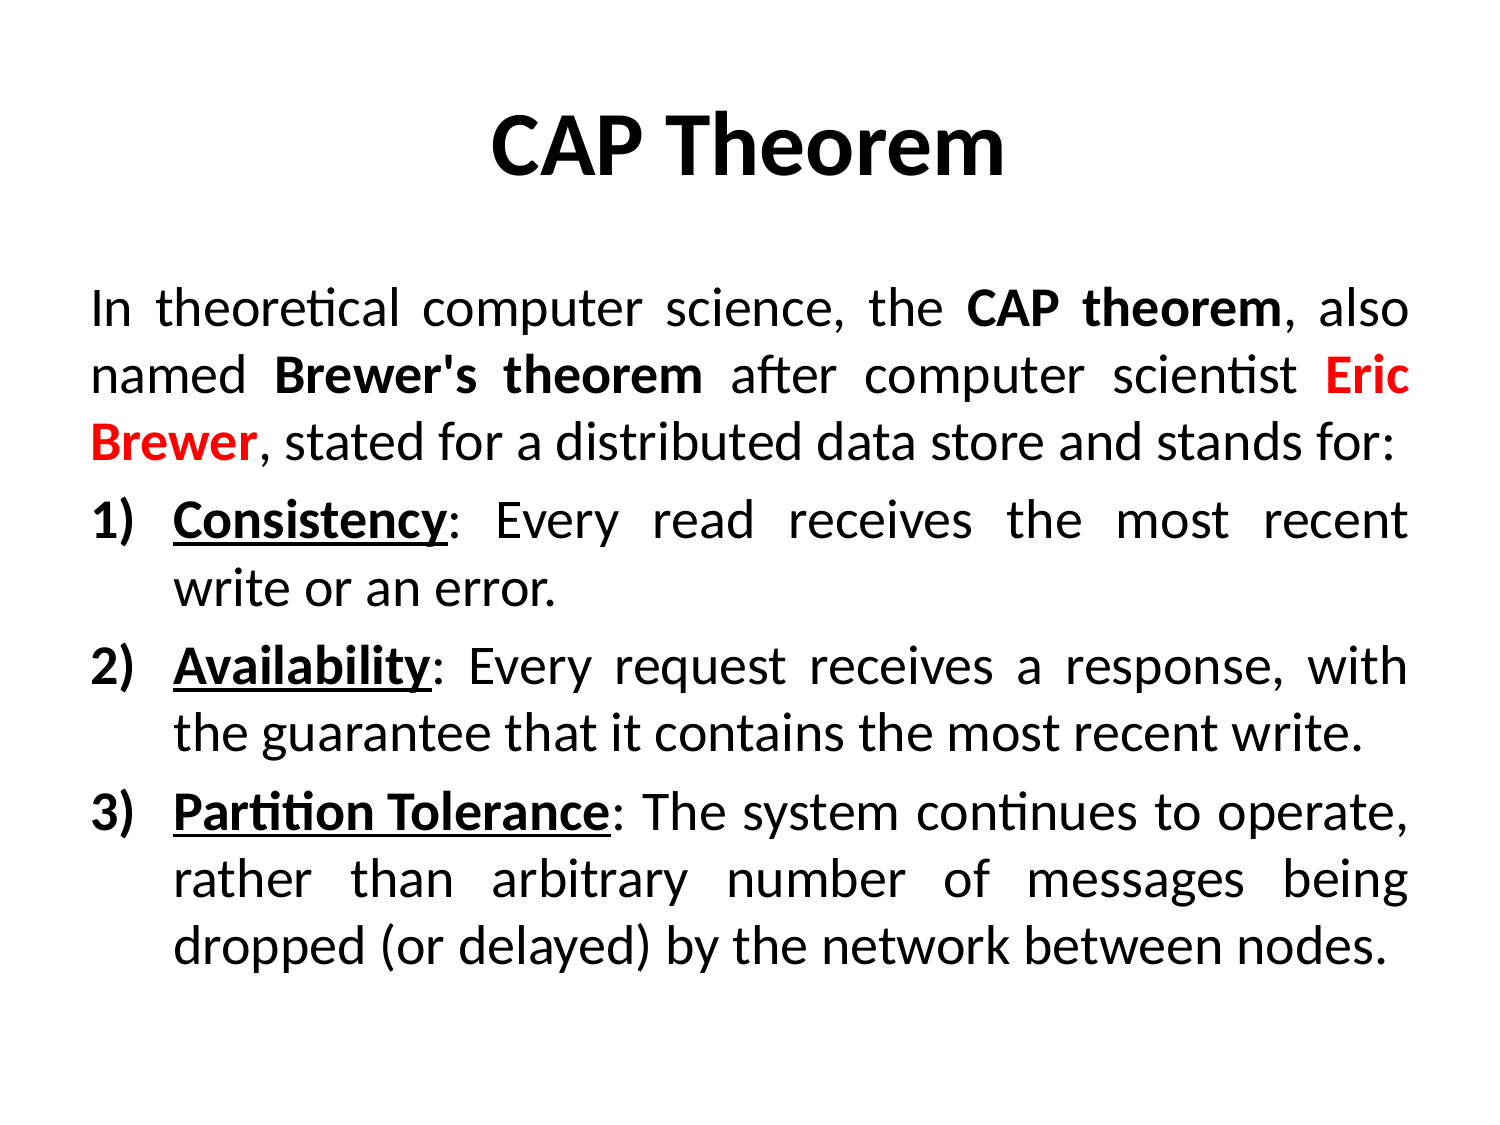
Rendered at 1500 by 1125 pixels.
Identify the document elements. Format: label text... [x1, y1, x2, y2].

title CAP Theorem [75, 45, 1425, 233]
list In theoretical computer science, the CAP theorem, also named Brewer's theorem after computer scientist Eric Brewer, stated for a distributed data store and stands for: Consistency: Every read receives the most recent write or an error. Availability: Every request receives a response, with the guarantee that it contains the most recent write. Partition Tolerance: The system continues to operate, rather than arbitrary number of messages being dropped (or delayed) by the network between nodes. [75, 262, 1425, 1005]
